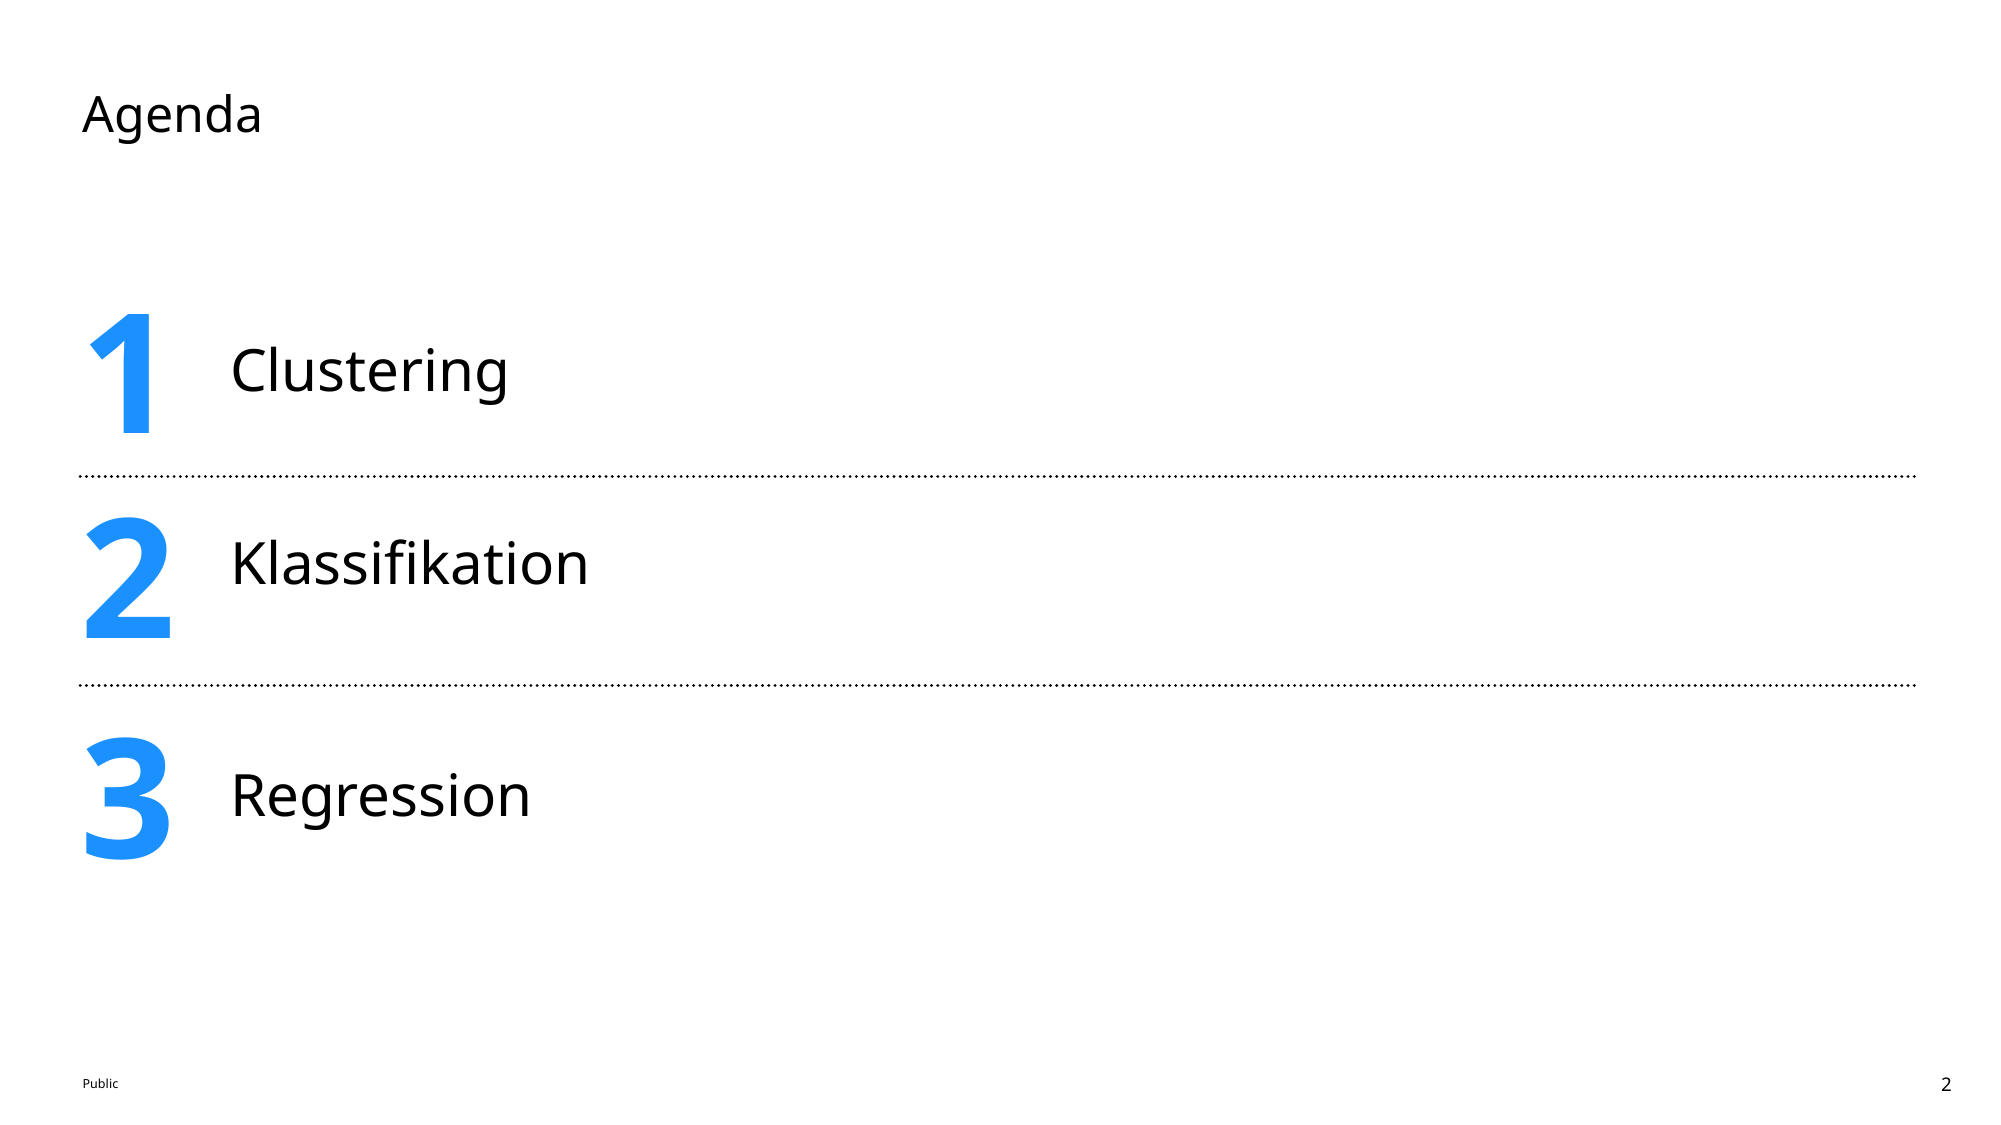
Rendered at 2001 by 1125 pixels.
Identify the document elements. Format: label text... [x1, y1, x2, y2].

text_box 3 [80, 696, 193, 893]
text_box Klassifikation [230, 526, 1850, 597]
text_box 1 [80, 267, 193, 468]
text_box 2 [80, 487, 193, 672]
text_box Clustering [230, 332, 1850, 403]
title Agenda [82, 82, 1918, 144]
text_box Regression [230, 757, 1850, 828]
text_box 2 [80, 471, 193, 475]
